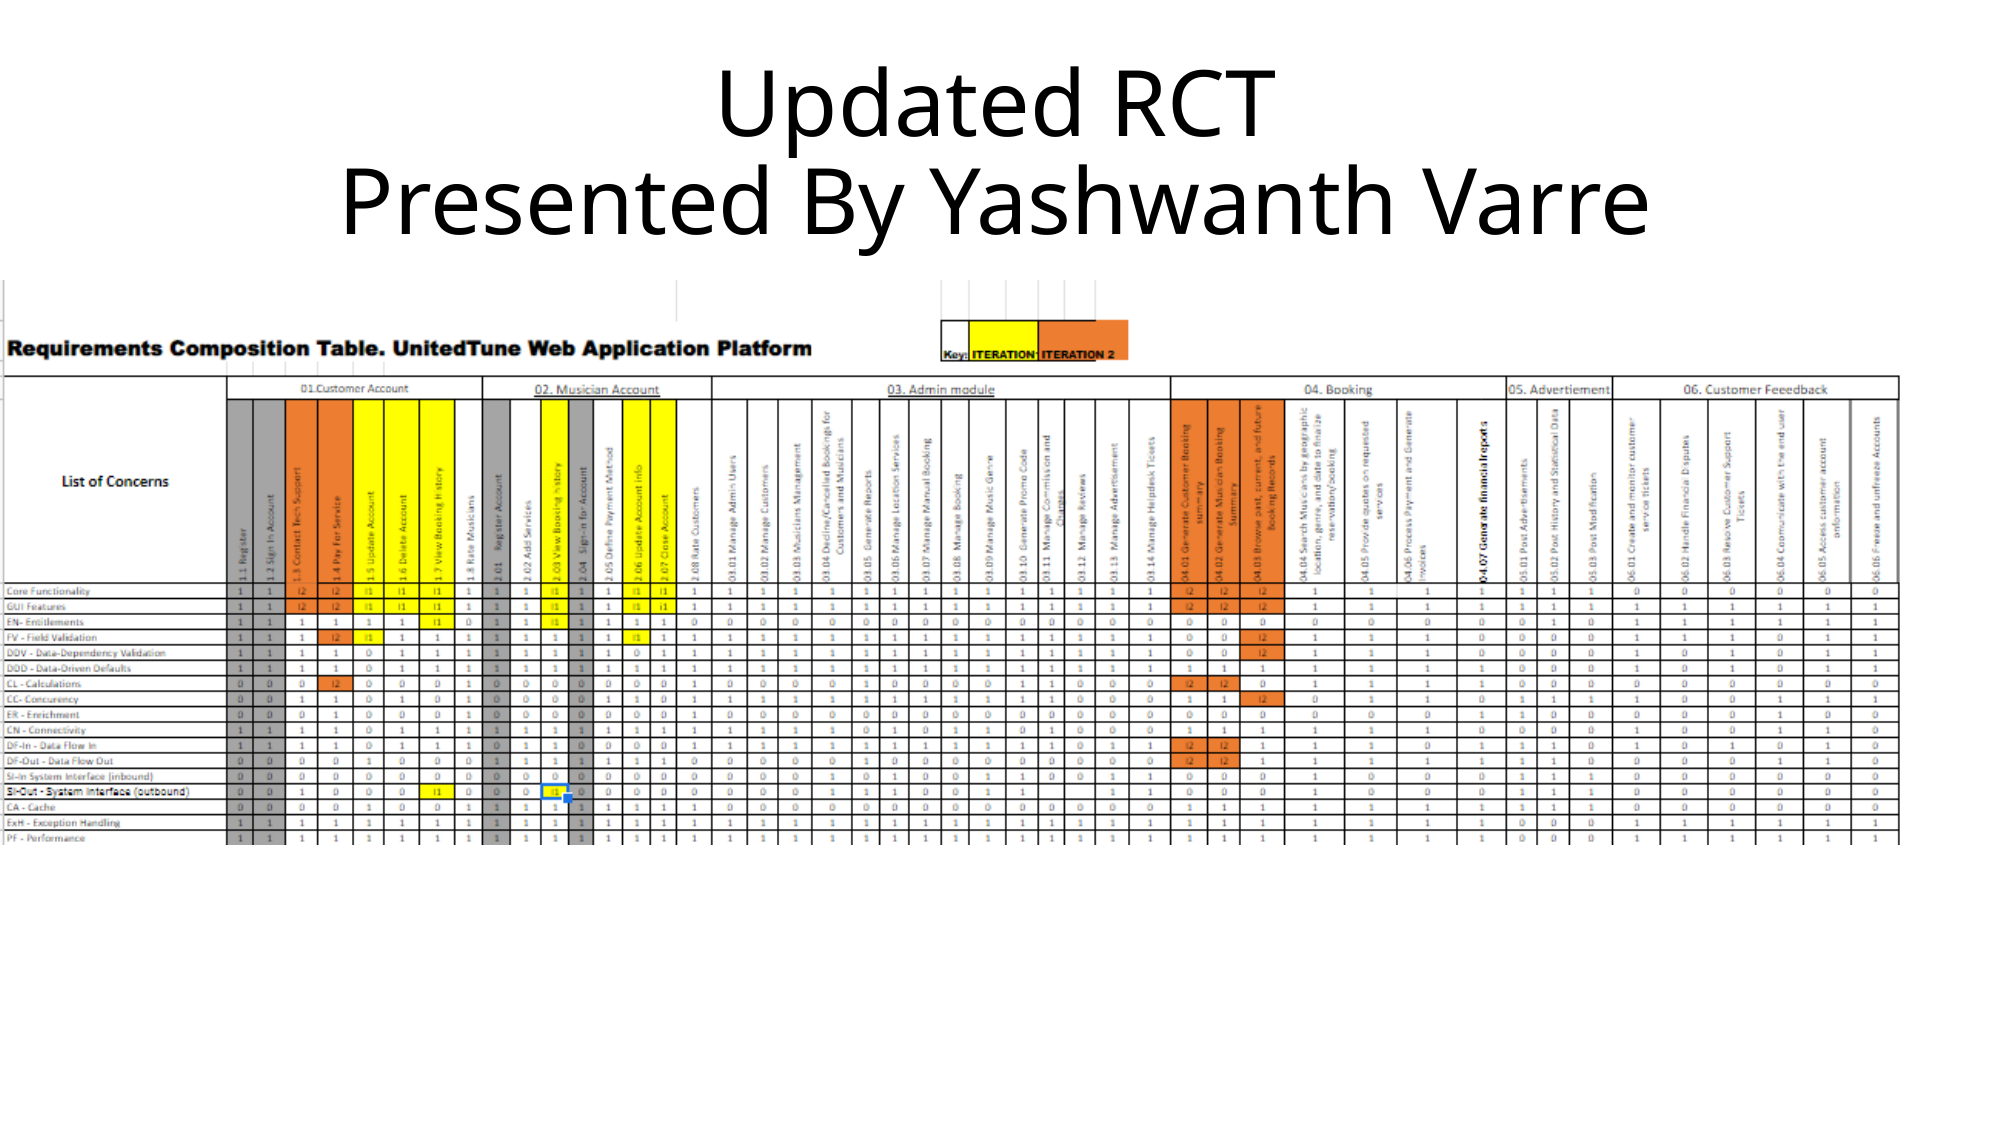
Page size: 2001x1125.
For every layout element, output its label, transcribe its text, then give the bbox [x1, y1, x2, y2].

picture [0, 280, 2000, 845]
title Updated RCT Presented By Yashwanth Varre [281, 0, 1711, 263]
